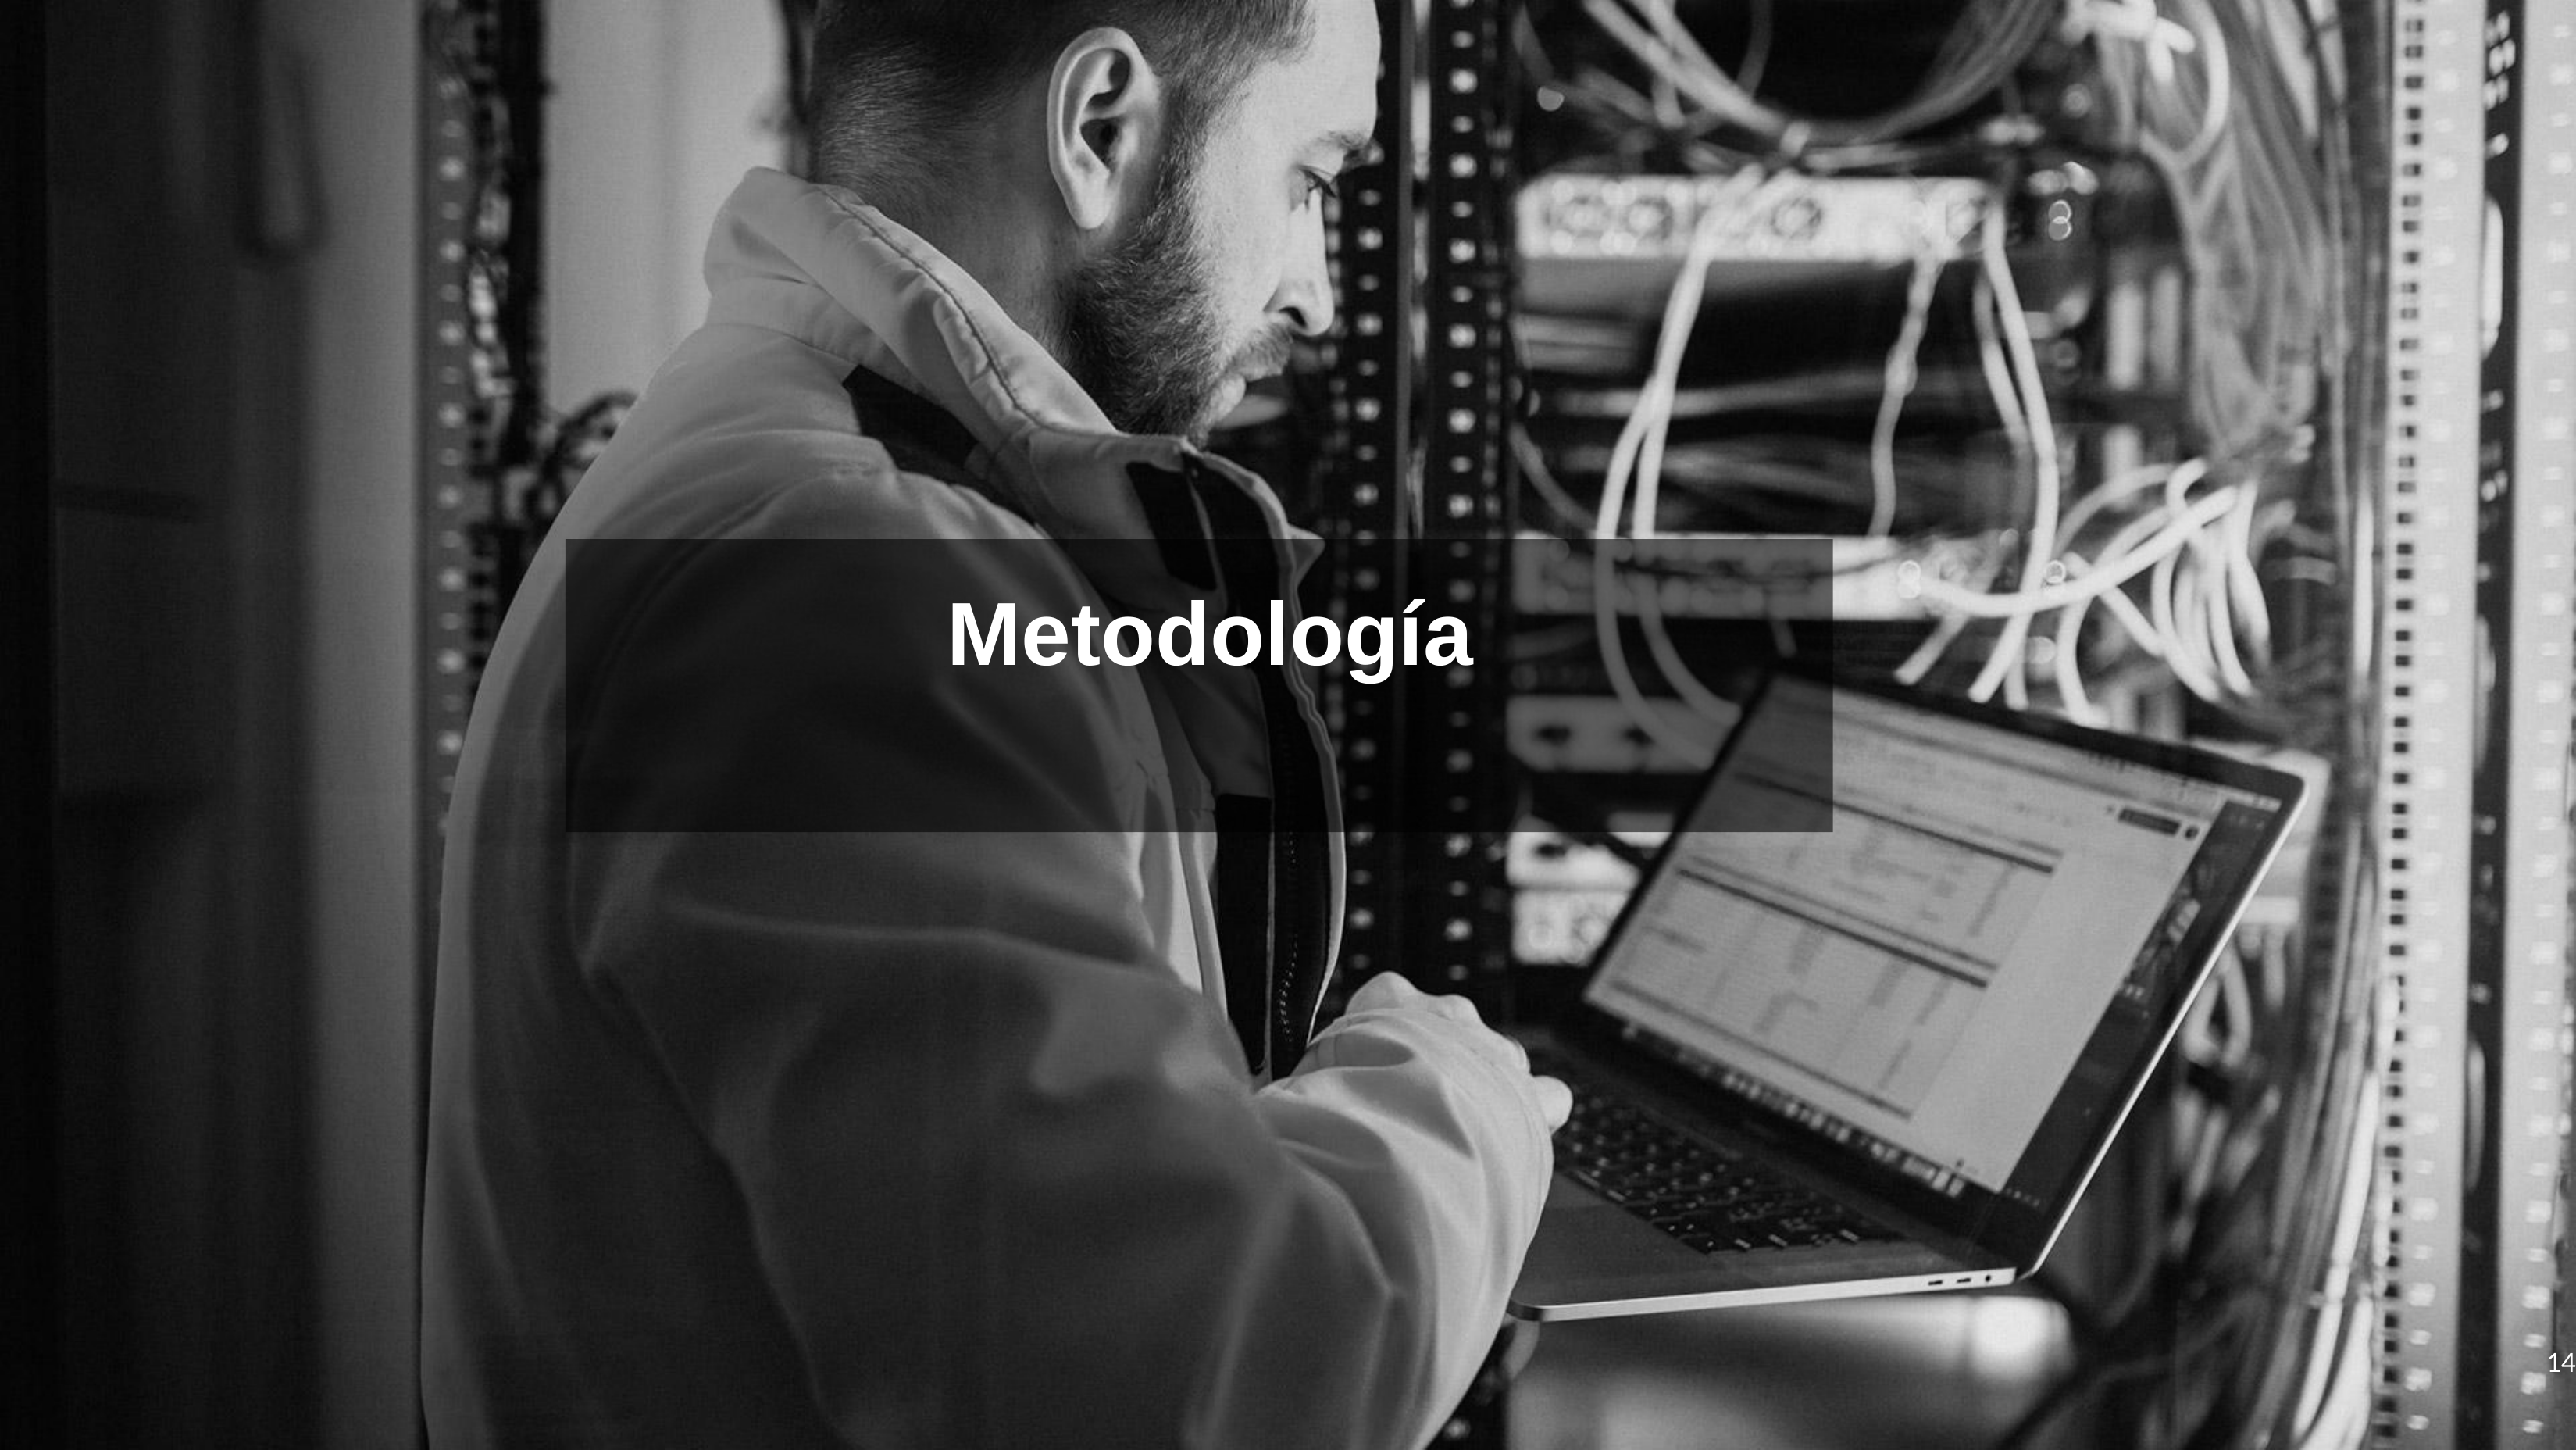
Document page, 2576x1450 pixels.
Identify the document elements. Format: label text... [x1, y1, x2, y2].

picture [0, 0, 2576, 1450]
slide_number ‹#› [2141, 1343, 2576, 1450]
title Metodología [577, 576, 1844, 819]
